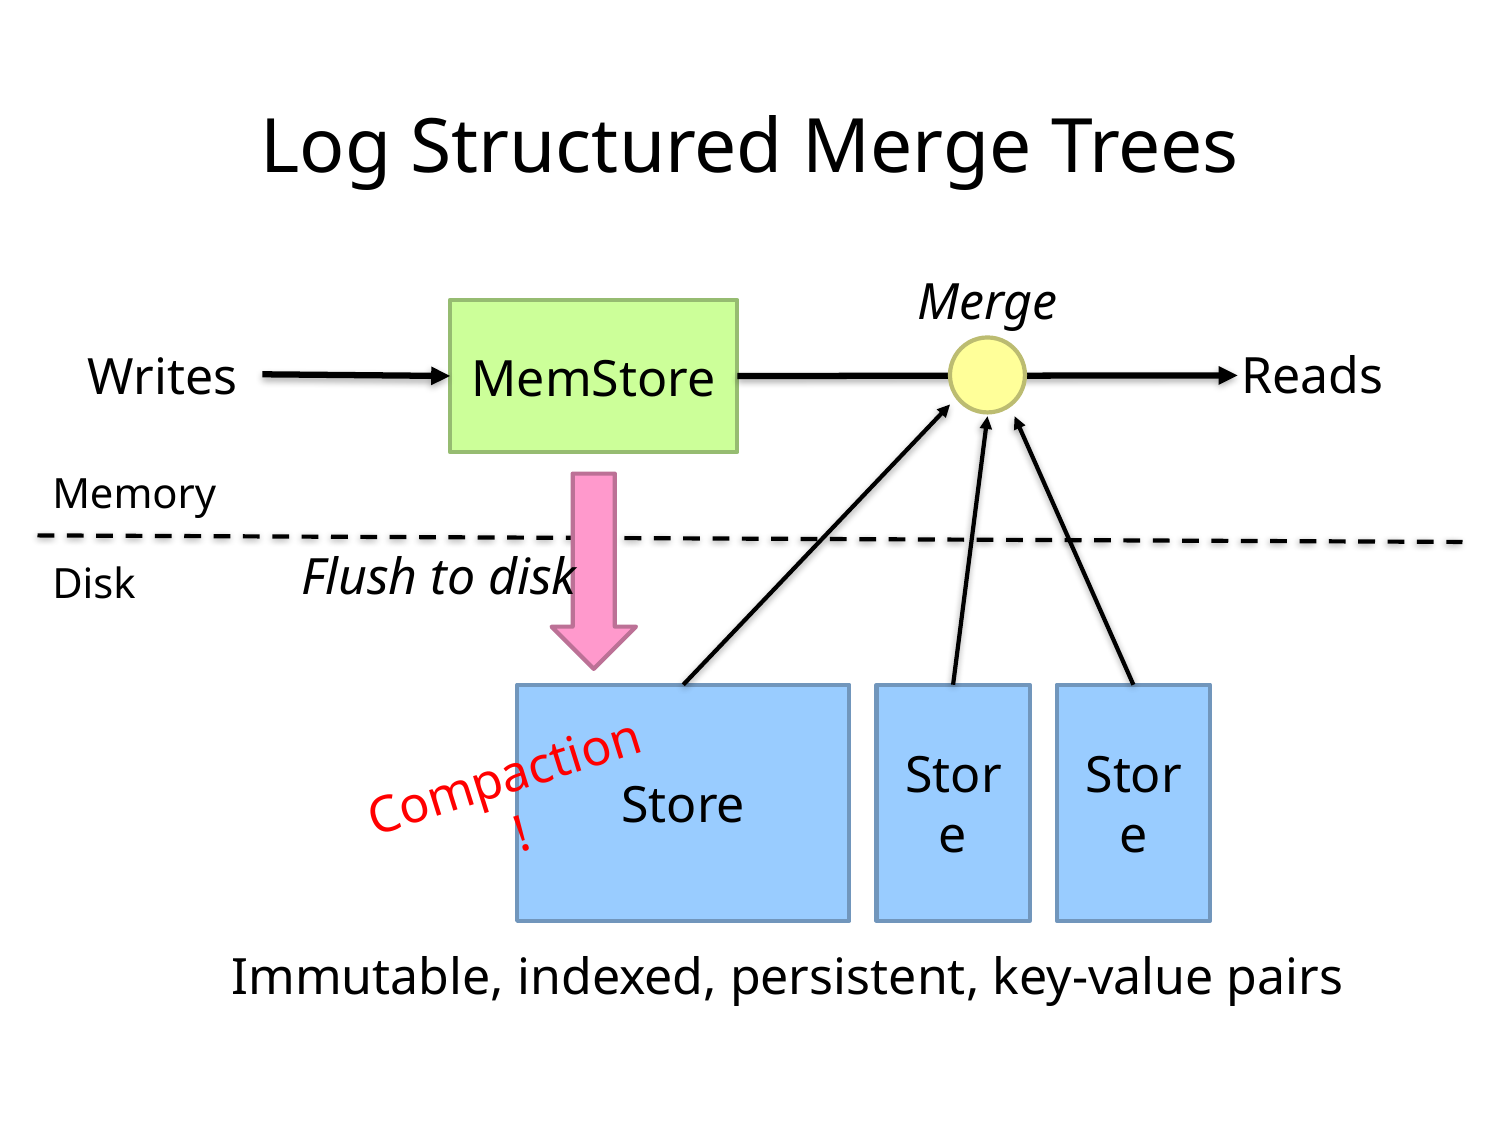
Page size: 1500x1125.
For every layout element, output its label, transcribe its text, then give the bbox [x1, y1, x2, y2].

text_box Store [1055, 683, 1212, 923]
text_box Writes [62, 336, 263, 412]
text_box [682, 404, 951, 685]
text_box MemStore [448, 298, 739, 454]
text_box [1139, 535, 1463, 543]
text_box Flush to disk [277, 551, 600, 612]
text_box Reads [1212, 336, 1413, 412]
text_box [949, 385, 1026, 415]
text_box Compaction! [337, 690, 688, 917]
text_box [991, 535, 1009, 543]
text_box Log Structured Merge Trees [0, 90, 1500, 203]
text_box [952, 416, 988, 685]
text_box Disk [37, 550, 253, 615]
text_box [1014, 416, 1134, 685]
text_box Store [874, 683, 1032, 923]
text_box Immutable, indexed, persistent, key-value pairs [99, 936, 1475, 1012]
text_box [570, 471, 617, 533]
text_box [947, 337, 1027, 373]
text_box [549, 551, 638, 671]
text_box Memory [37, 459, 253, 525]
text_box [37, 535, 677, 543]
text_box Merge [887, 261, 1088, 337]
text_box Store [515, 683, 851, 923]
